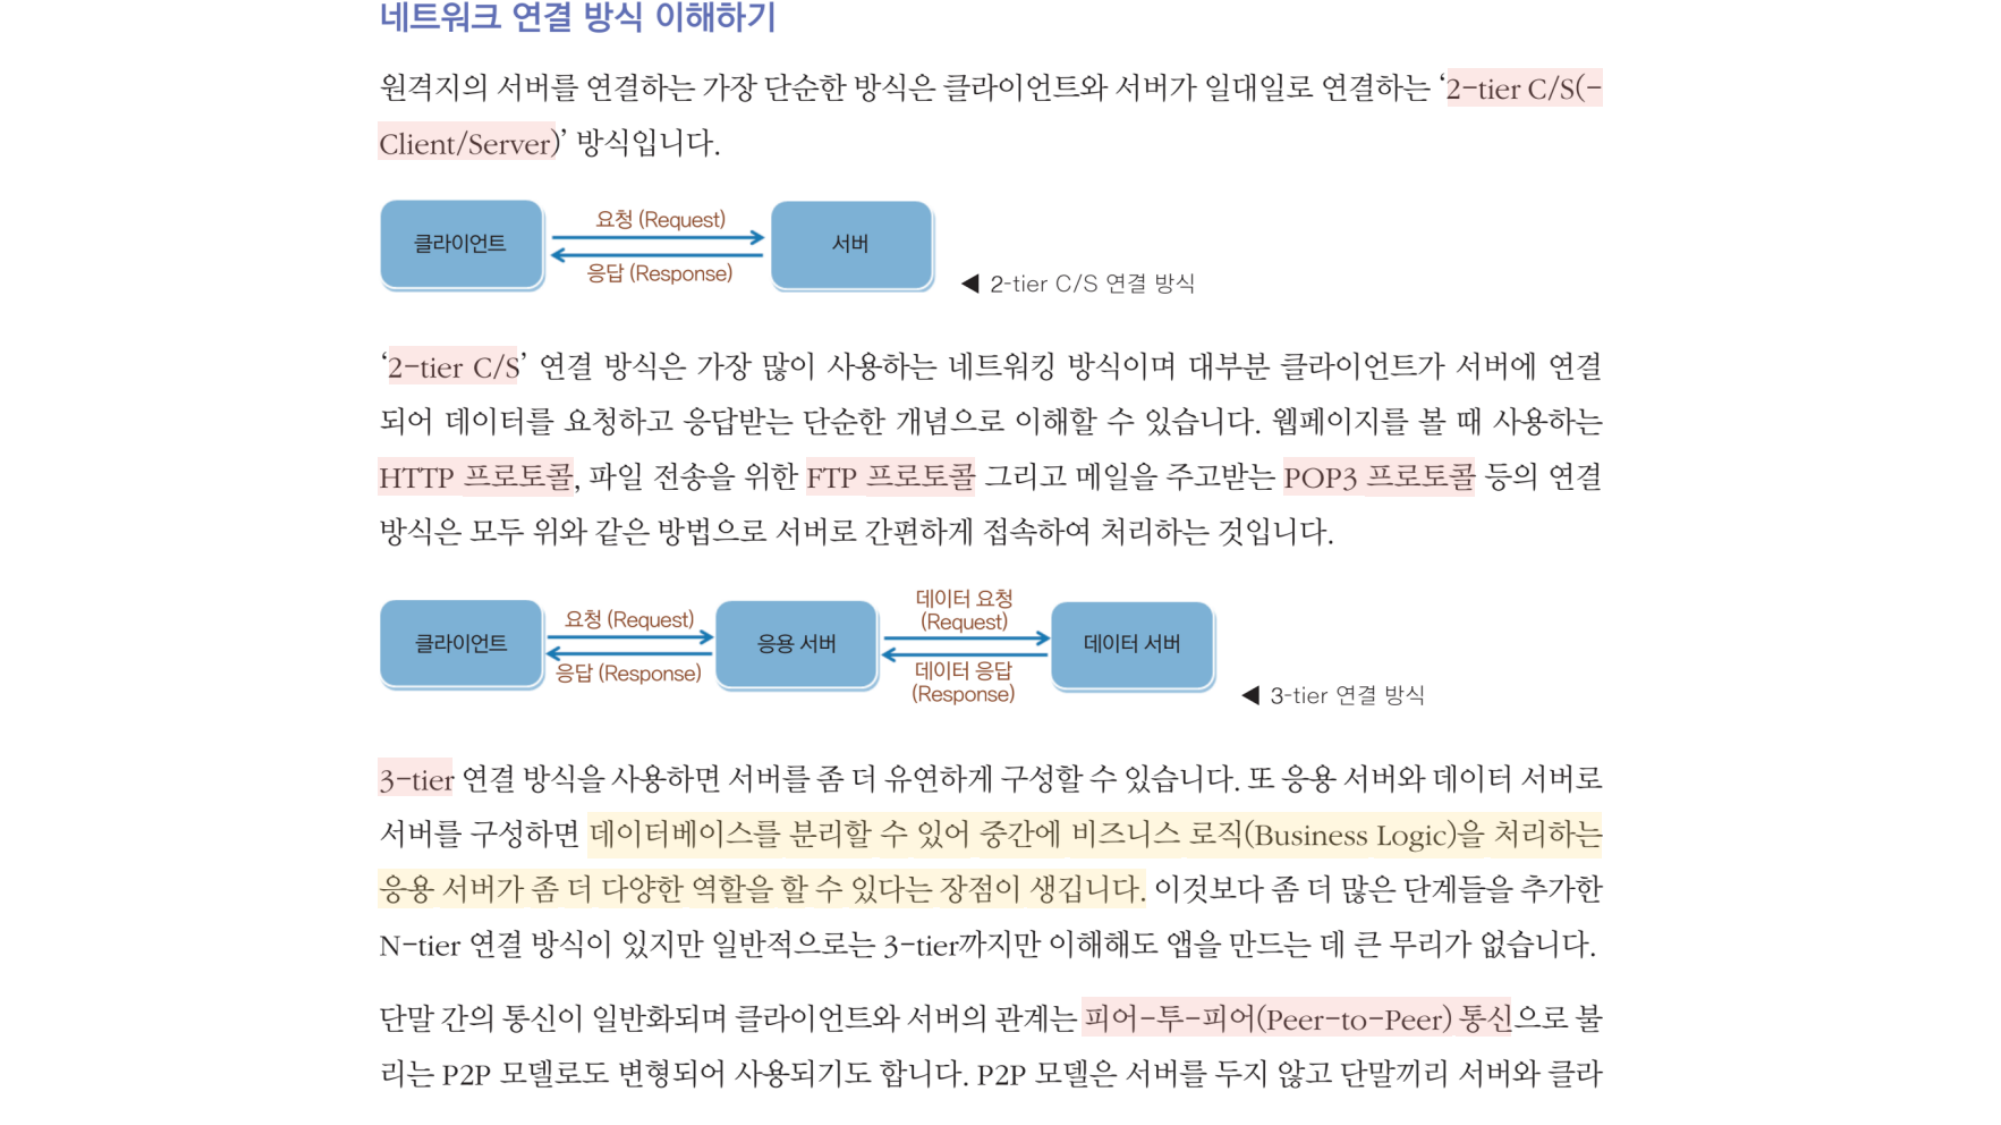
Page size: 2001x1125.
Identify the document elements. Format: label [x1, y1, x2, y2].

picture [329, 0, 1671, 1125]
